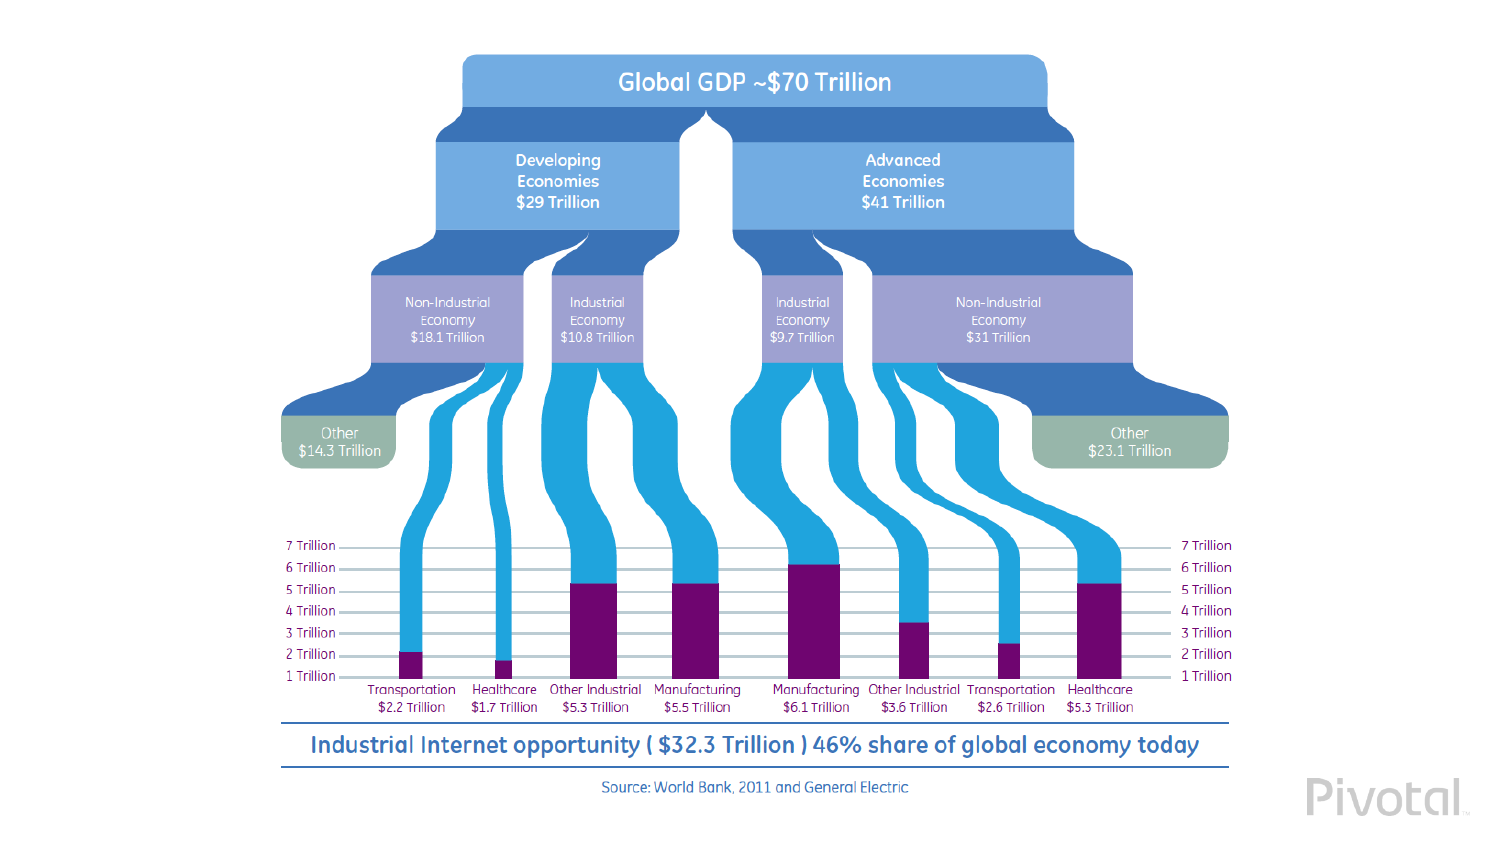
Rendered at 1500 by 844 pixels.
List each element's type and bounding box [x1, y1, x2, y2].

picture [256, 39, 1244, 805]
picture [1307, 778, 1470, 816]
